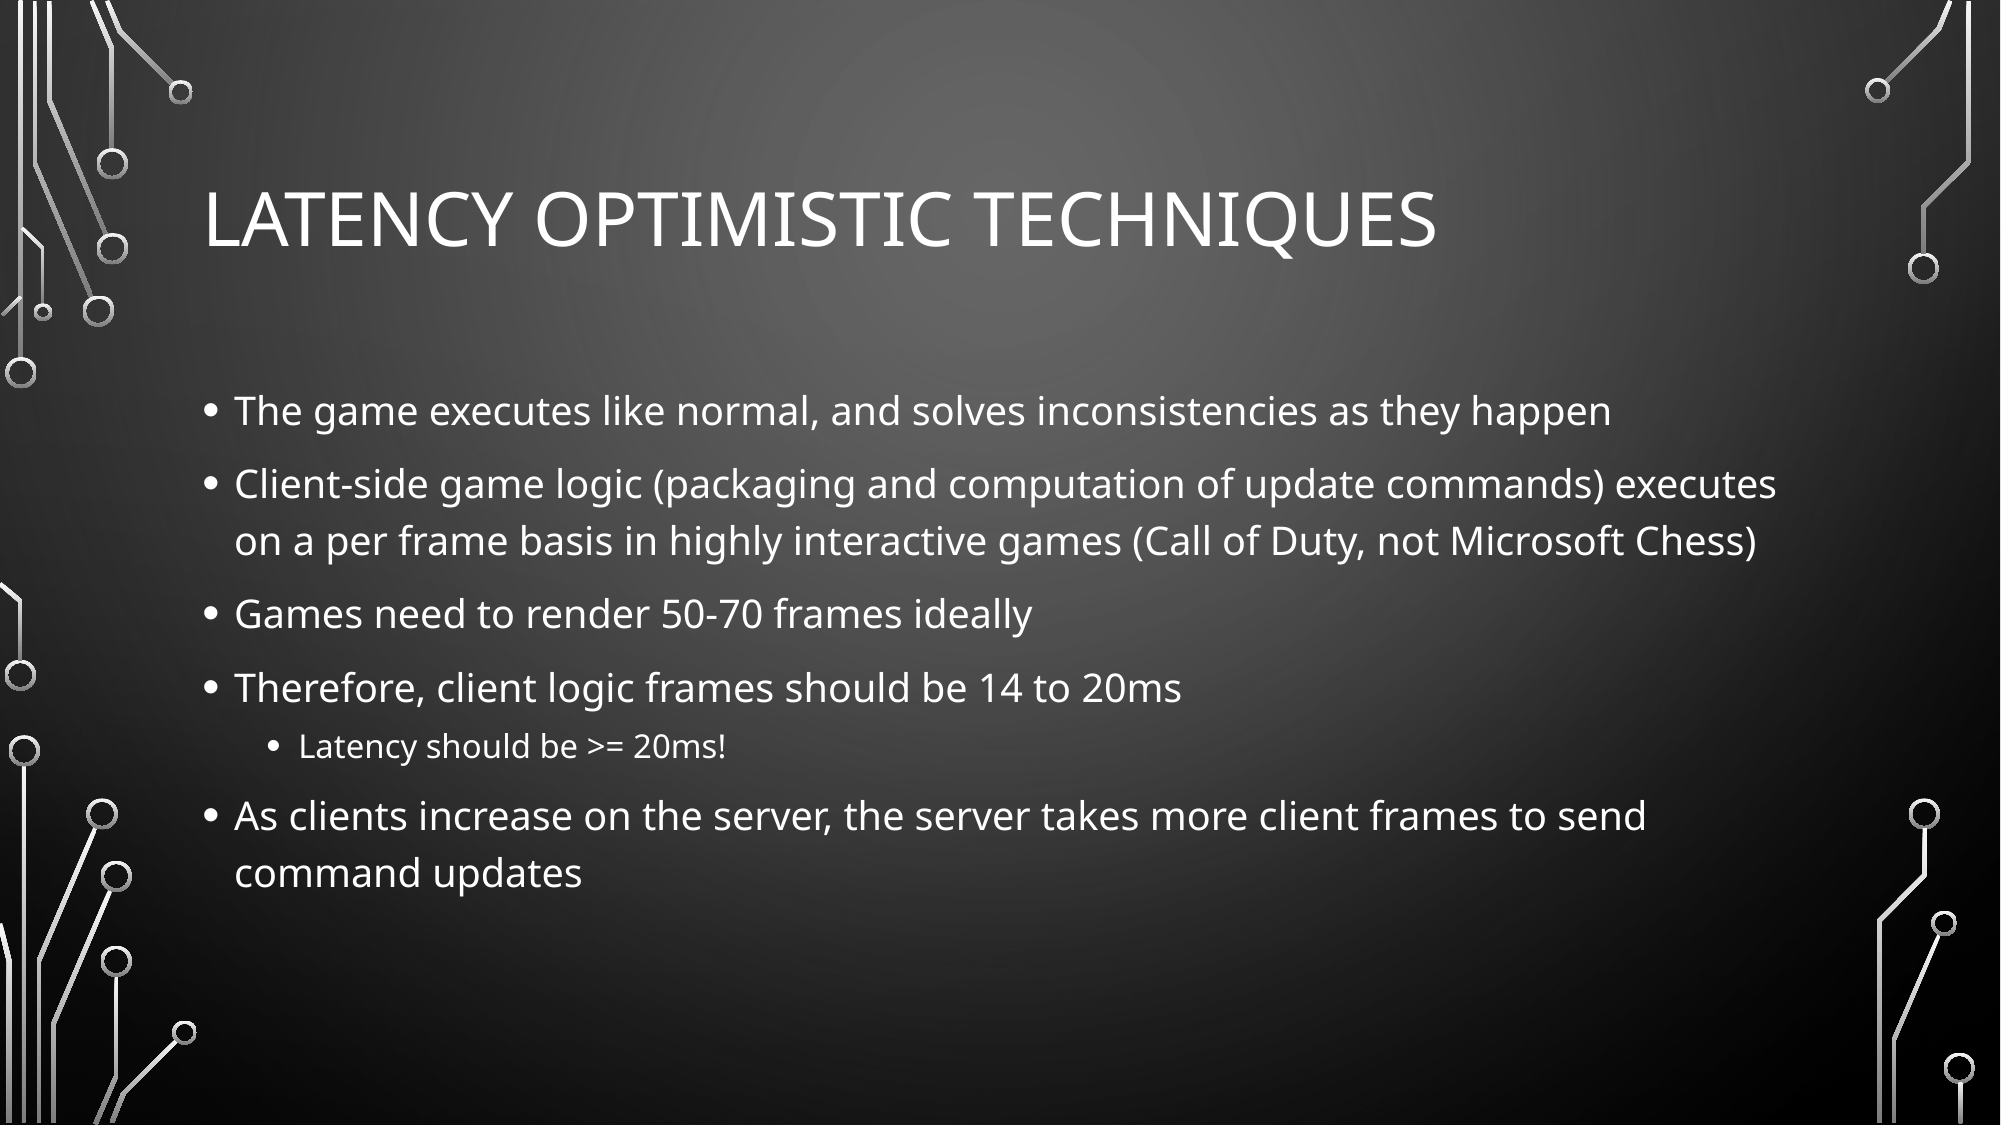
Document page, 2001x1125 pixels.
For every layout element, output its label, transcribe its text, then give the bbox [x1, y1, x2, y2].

list The game executes like normal, and solves inconsistencies as they happen Client-side game logic (packaging and computation of update commands) executes on a per frame basis in highly interactive games (Call of Duty, not Microsoft Chess) Games need to render 50-70 frames ideally Therefore, client logic frames should be 14 to 20ms Latency should be >= 20ms! As clients increase on the server, the server takes more client frames to send command updates [187, 369, 1813, 950]
title Latency Optimistic Techniques [187, 101, 1813, 344]
